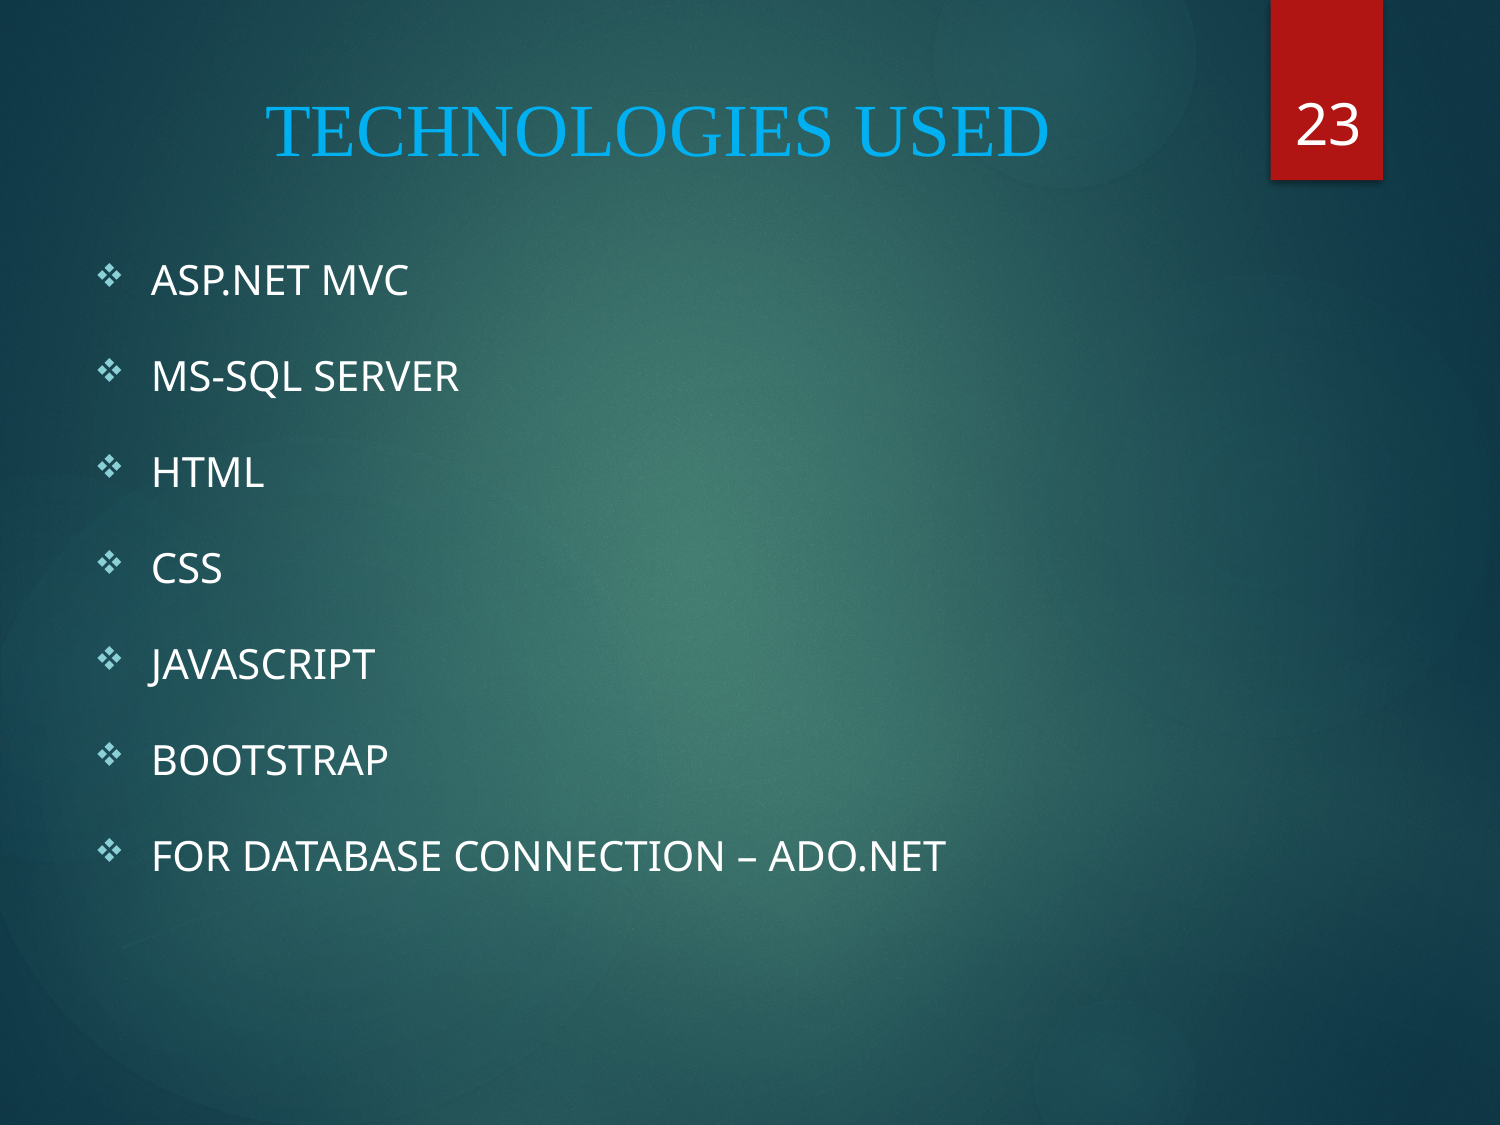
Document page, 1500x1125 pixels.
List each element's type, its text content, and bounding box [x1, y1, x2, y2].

slide_number 23 [1273, 48, 1378, 175]
list ASP.NET MVC MS-SQL SERVER HTML CSS JAVASCRIPT BOOTSTRAP FOR DATABASE CONNECTION – ADO.NET [79, 221, 1421, 1025]
title TECHNOLOGIES USED [79, 74, 1237, 221]
